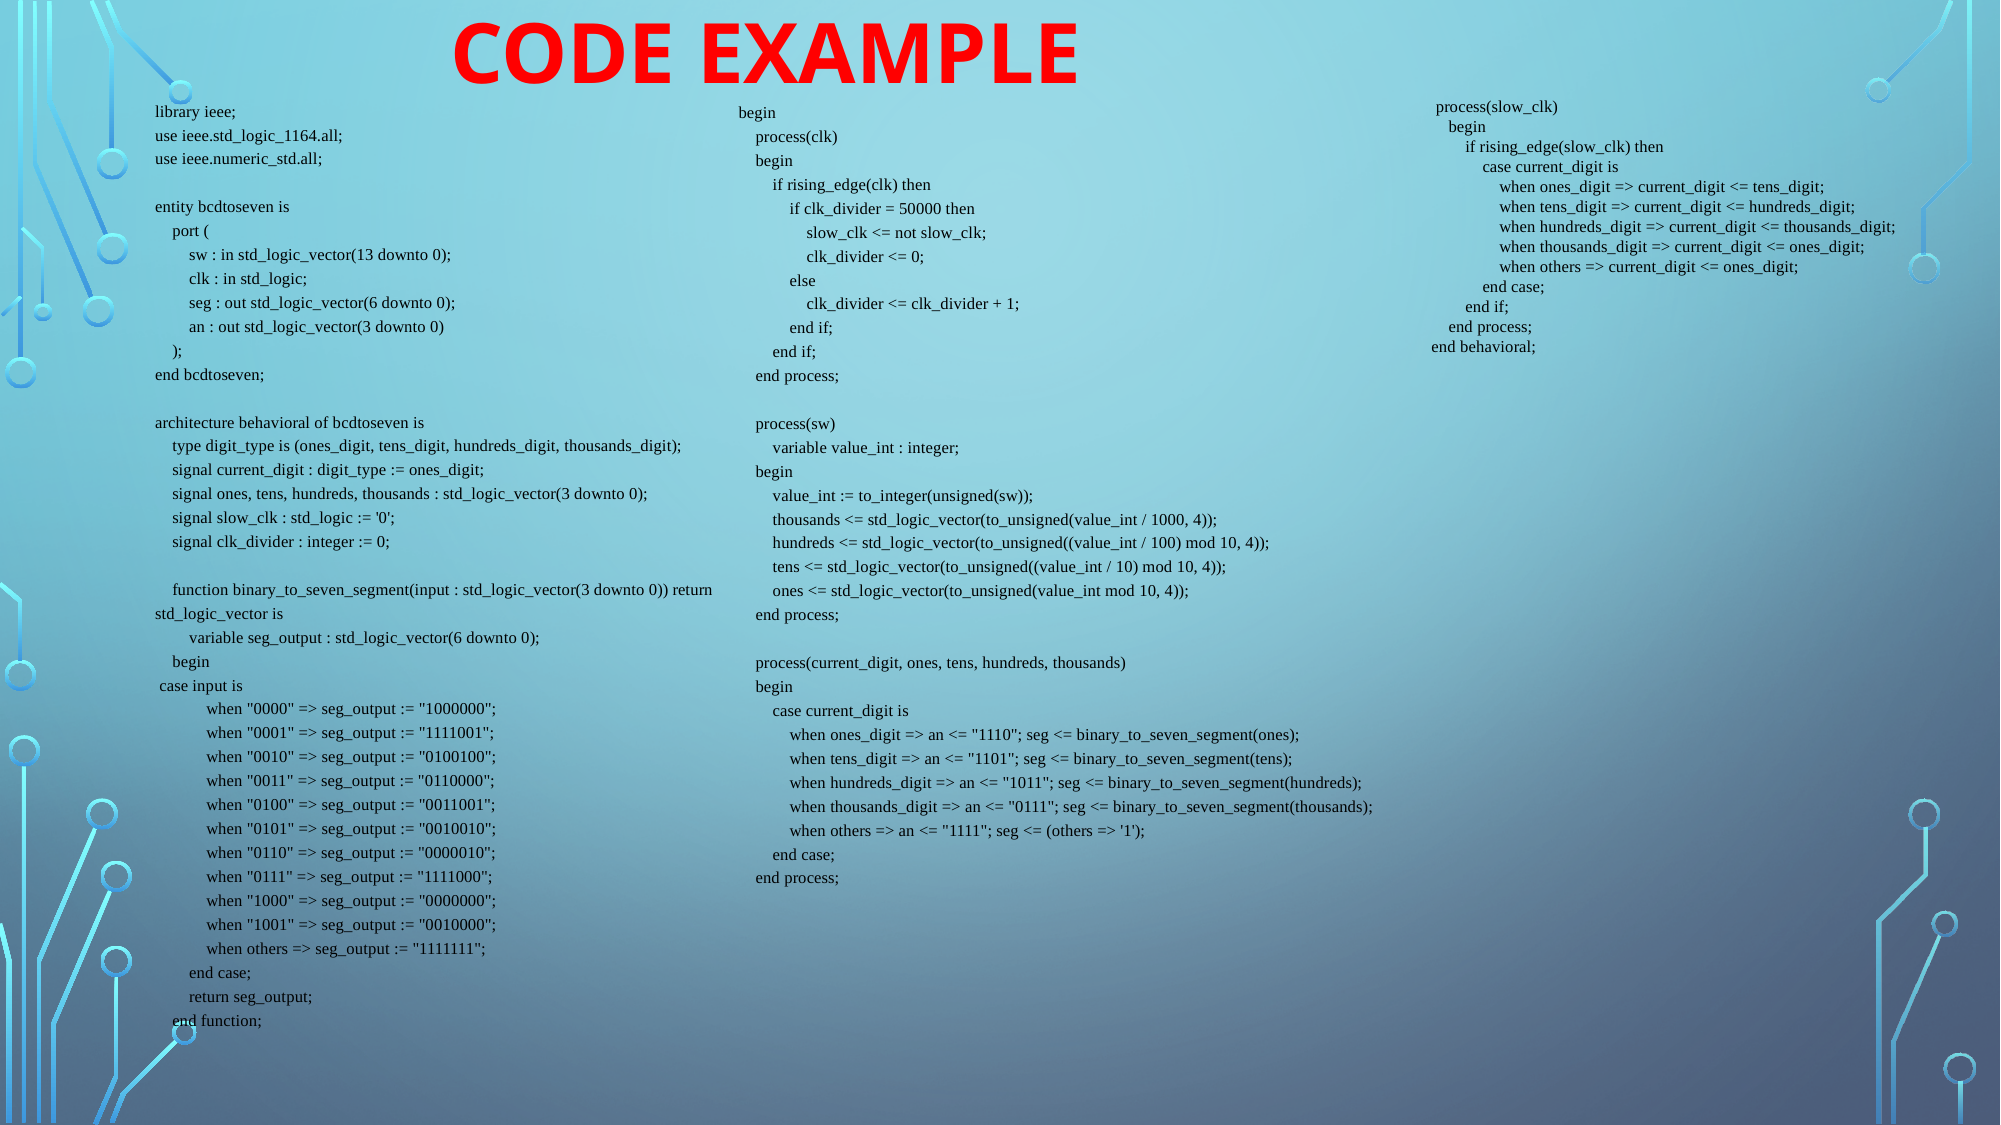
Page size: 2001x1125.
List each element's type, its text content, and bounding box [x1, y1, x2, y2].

text_box begin process(clk) begin if rising_edge(clk) then if clk_divider = 50000 then slow_clk <= not slow_clk; clk_divider <= 0; else clk_divider <= clk_divider + 1; end if; end if; end process; process(sw) variable value_int : integer; begin value_int := to_integer(unsigned(sw)); thousands <= std_logic_vector(to_unsigned(value_int / 1000, 4)); hundreds <= std_logic_vector(to_unsigned((value_int / 100) mod 10, 4)); tens <= std_logic_vector(to_unsigned((value_int / 10) mod 10, 4)); ones <= std_logic_vector(to_unsigned(value_int mod 10, 4)); end process; process(current_digit, ones, tens, hundreds, thousands) begin case current_digit is when ones_digit => an <= "1110"; seg <= binary_to_seven_segment(ones); when tens_digit => an <= "1101"; seg <= binary_to_seven_segment(tens); when hundreds_digit => an <= "1011"; seg <= binary_to_seven_segment(hundreds); when thousands_digit => an <= "0111"; seg <= binary_to_seven_segment(thousands); when others => an <= "1111"; seg <= (others => '1'); end case; end process; [723, 90, 1616, 911]
text_box process(slow_clk) begin if rising_edge(slow_clk) then case current_digit is when ones_digit => current_digit <= tens_digit; when tens_digit => current_digit <= hundreds_digit; when hundreds_digit => current_digit <= thousands_digit; when thousands_digit => current_digit <= ones_digit; when others => current_digit <= ones_digit; end case; end if; end process; end behavioral; [1416, 88, 1927, 364]
text_box CODE EXAMPLE [0, 0, 2000, 89]
list library ieee; use ieee.std_logic_1164.all; use ieee.numeric_std.all; entity bcdtoseven is port ( sw : in std_logic_vector(13 downto 0); clk : in std_logic; seg : out std_logic_vector(6 downto 0); an : out std_logic_vector(3 downto 0) ); end bcdtoseven; architecture behavioral of bcdtoseven is type digit_type is (ones_digit, tens_digit, hundreds_digit, thousands_digit); signal current_digit : digit_type := ones_digit; signal ones, tens, hundreds, thousands : std_logic_vector(3 downto 0); signal slow_clk : std_logic := '0'; signal clk_divider : integer := 0; function binary_to_seven_segment(input : std_logic_vector(3 downto 0)) return std_logic_vector is variable seg_output : std_logic_vector(6 downto 0); begin case input is when "0000" => seg_output := "1000000"; when "0001" => seg_output := "1111001"; when "0010" => seg_output := "0100100"; when "0011" => seg_output := "0110000"; when "0100" => seg_output := "0011001"; when "0101" => seg_output := "0010010"; when "0110" => seg_output := "0000010"; when "0111" => seg_output := "1111000"; when "1000" => seg_output := "0000000"; when "1001" => seg_output := "0010000"; when others => seg_output := "1111111"; end case; return seg_output; end function; [140, 88, 742, 1050]
